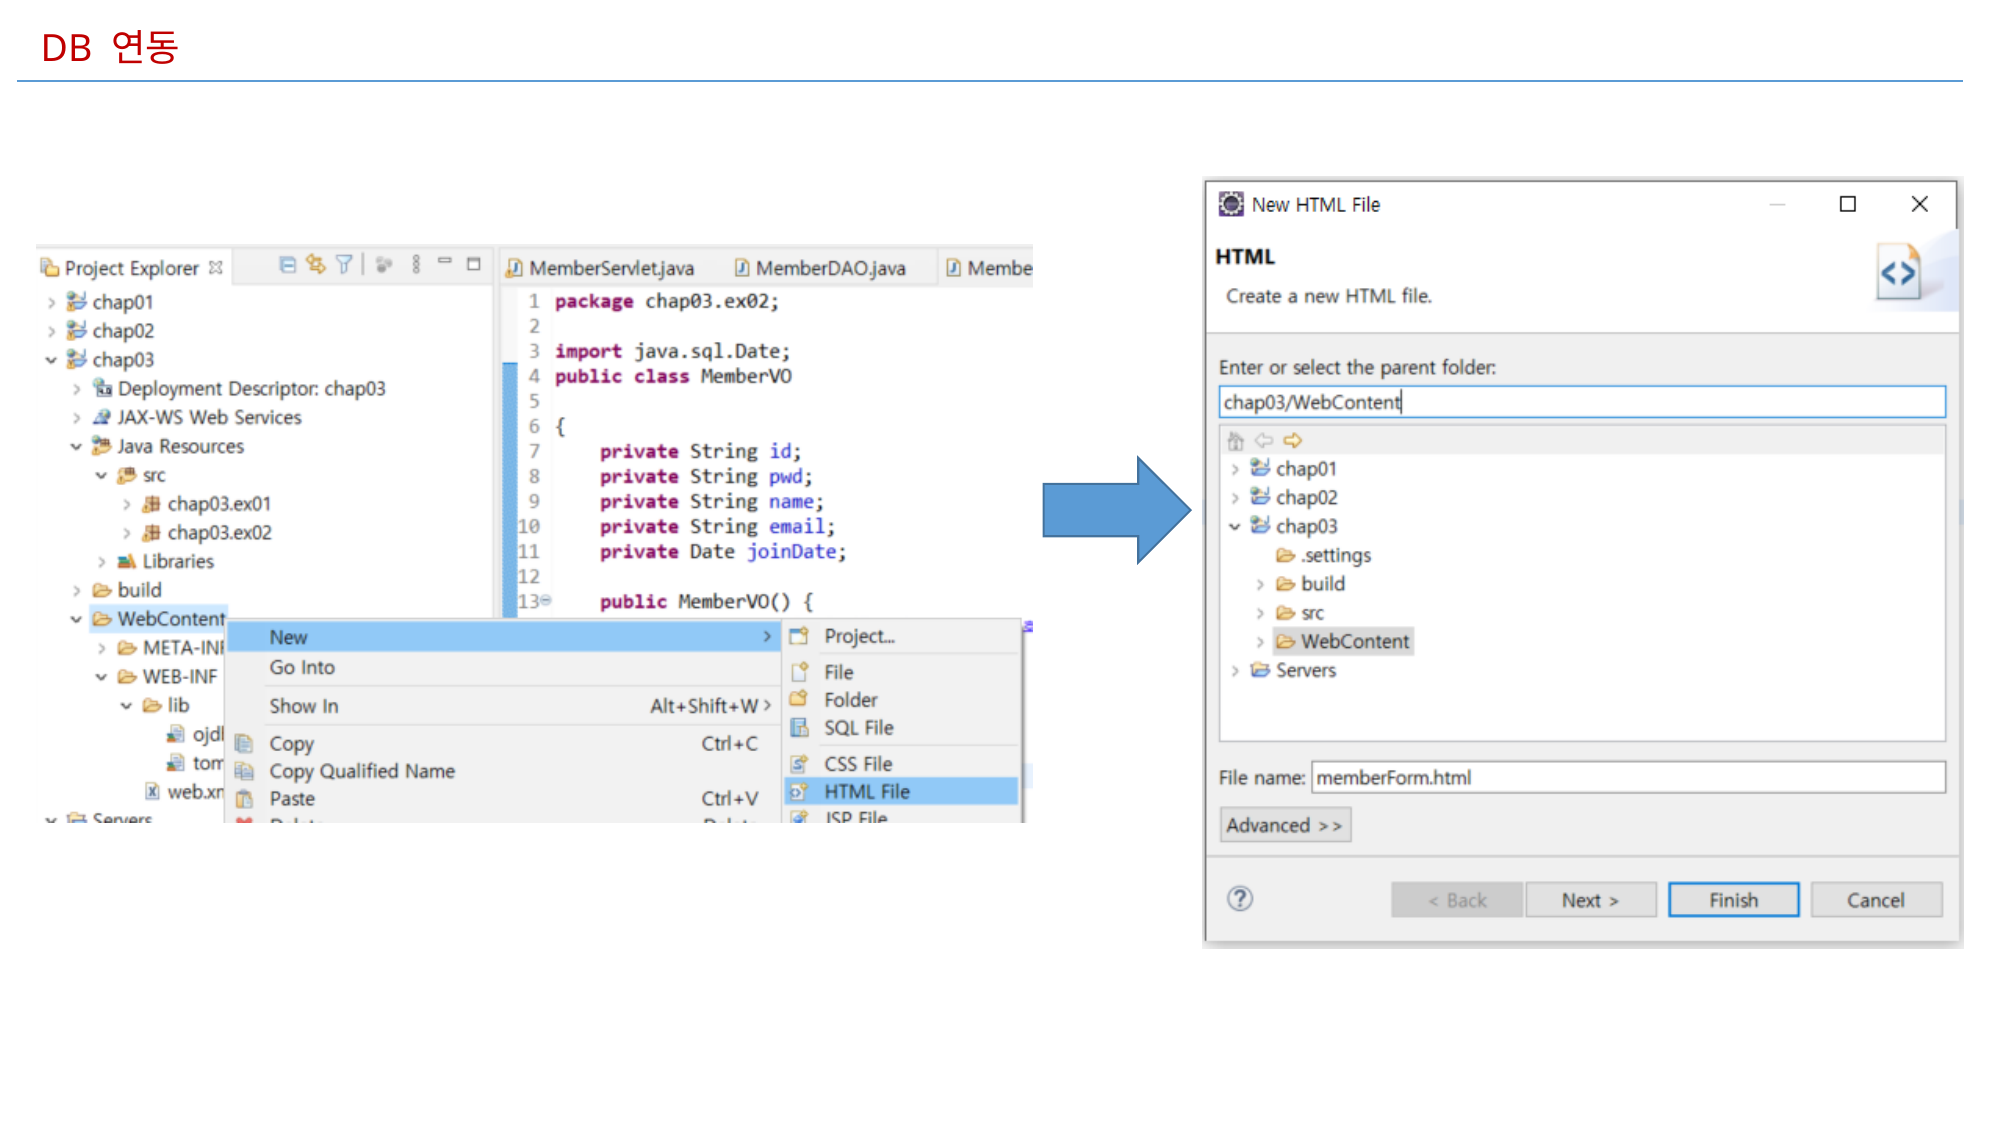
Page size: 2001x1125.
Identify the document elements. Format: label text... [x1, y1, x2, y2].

text_box [1042, 455, 1193, 565]
text_box DB 연동 [25, 16, 729, 77]
picture [1202, 176, 1964, 949]
picture [36, 243, 1033, 823]
